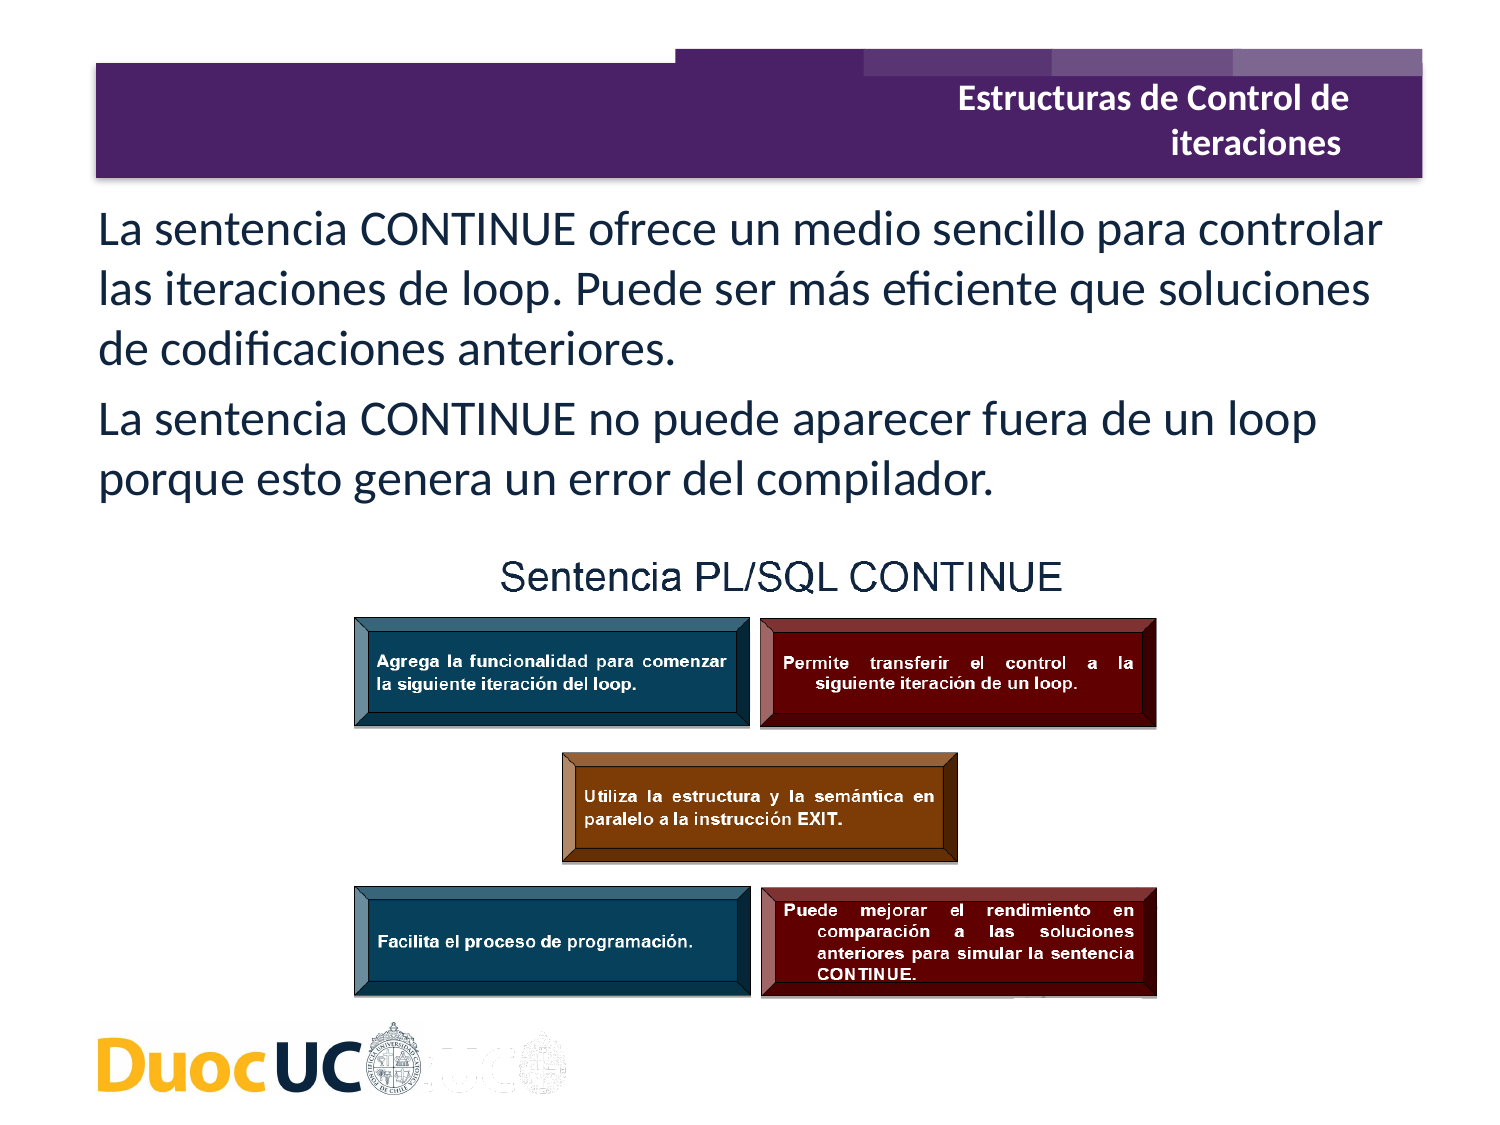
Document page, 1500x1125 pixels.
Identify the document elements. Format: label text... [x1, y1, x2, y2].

picture [96, 1021, 566, 1095]
list La sentencia CONTINUE ofrece un medio sencillo para controlar las iteraciones de loop. Puede ser más eficiente que soluciones de codificaciones anteriores. La sentencia CONTINUE no puede aparecer fuera de un loop porque esto genera un error del compilador. [83, 187, 1434, 542]
picture [348, 541, 1168, 1012]
text_box Estructuras de Control de iteraciones [837, 65, 1366, 172]
